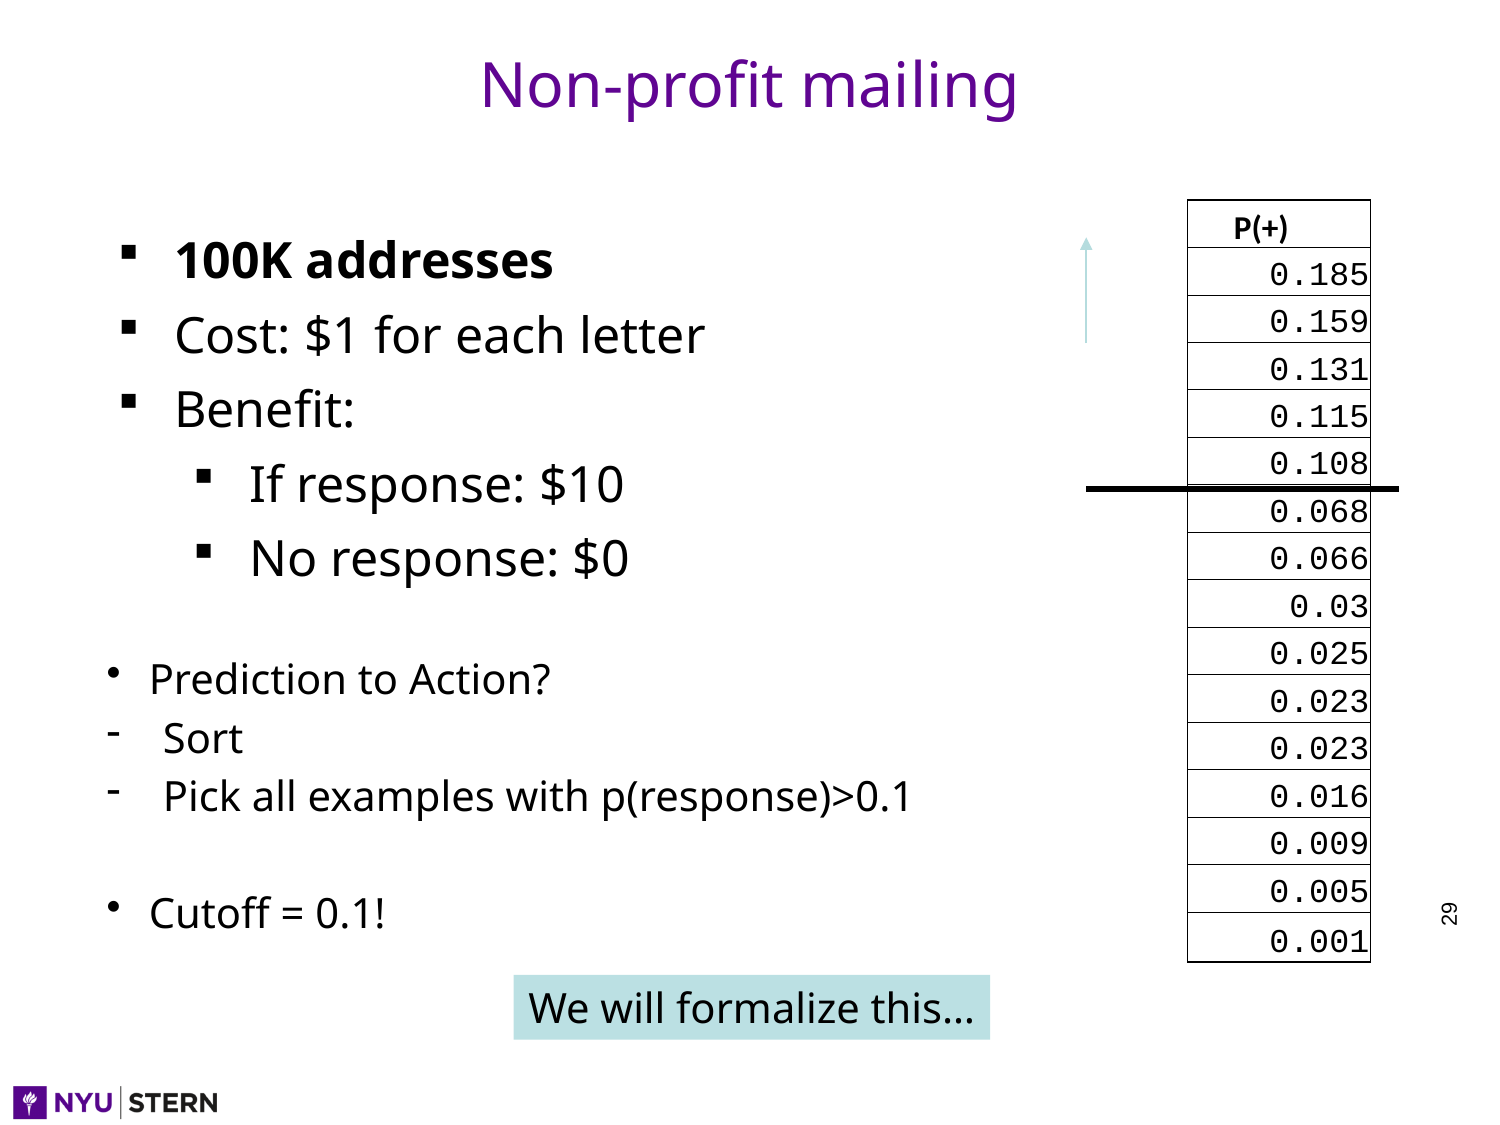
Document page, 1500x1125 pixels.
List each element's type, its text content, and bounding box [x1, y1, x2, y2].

title Non-profit mailing [75, 22, 1425, 142]
table_cell 0.185 [1188, 248, 1370, 295]
table_cell 0.108 [1188, 438, 1370, 484]
table_cell 0.115 [1188, 390, 1370, 437]
table_cell 0.016 [1188, 770, 1370, 817]
table_cell 0.066 [1188, 533, 1370, 579]
table_cell 0.159 [1188, 296, 1370, 342]
table_cell 0.023 [1188, 675, 1370, 722]
text_box We will formalize this… [513, 974, 991, 1040]
table_header P(+) [1188, 201, 1370, 247]
table_cell 0.131 [1188, 343, 1370, 389]
text_box 100K addresses Cost: $1 for each letter Benefit: If response: $10 No response: $0 [91, 146, 955, 472]
slide_number 29 [1427, 887, 1488, 1104]
picture [0, 1038, 230, 1125]
list Prediction to Action? Sort Pick all examples with p(response)>0.1 Cutoff = 0.1! [91, 645, 1342, 1058]
table_cell 0.023 [1188, 723, 1370, 769]
table_cell 0.068 [1188, 498, 1370, 532]
table_cell 0.009 [1188, 818, 1370, 864]
table_cell 0.005 [1188, 865, 1370, 912]
table_cell 0.03 [1188, 580, 1370, 627]
table_cell 0.001 [1188, 913, 1370, 961]
table_cell 0.025 [1188, 628, 1370, 674]
